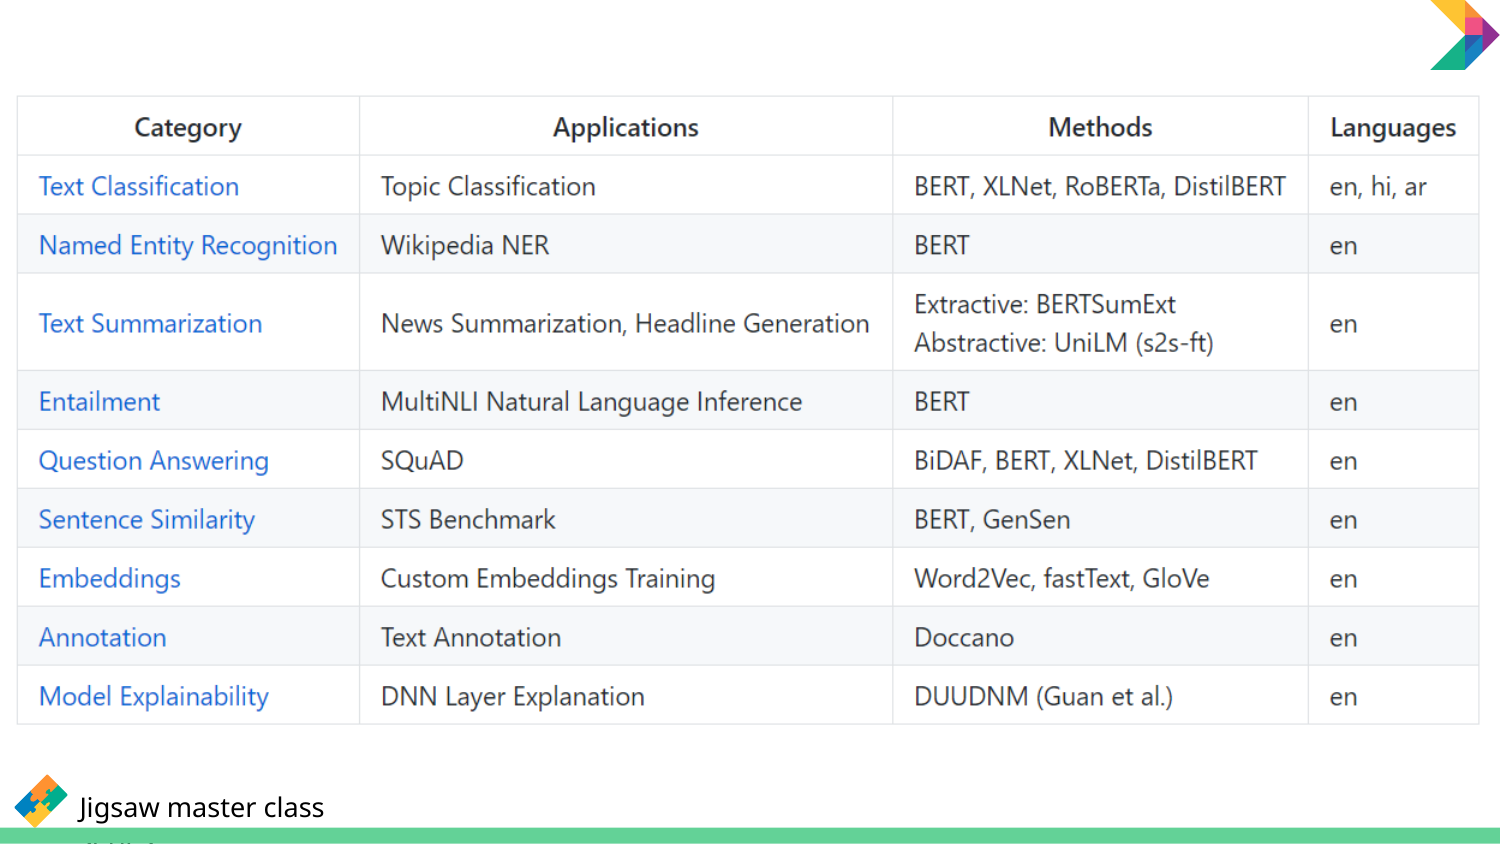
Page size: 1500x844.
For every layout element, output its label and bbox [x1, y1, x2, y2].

picture [0, 80, 1500, 738]
picture [1430, 0, 1500, 70]
